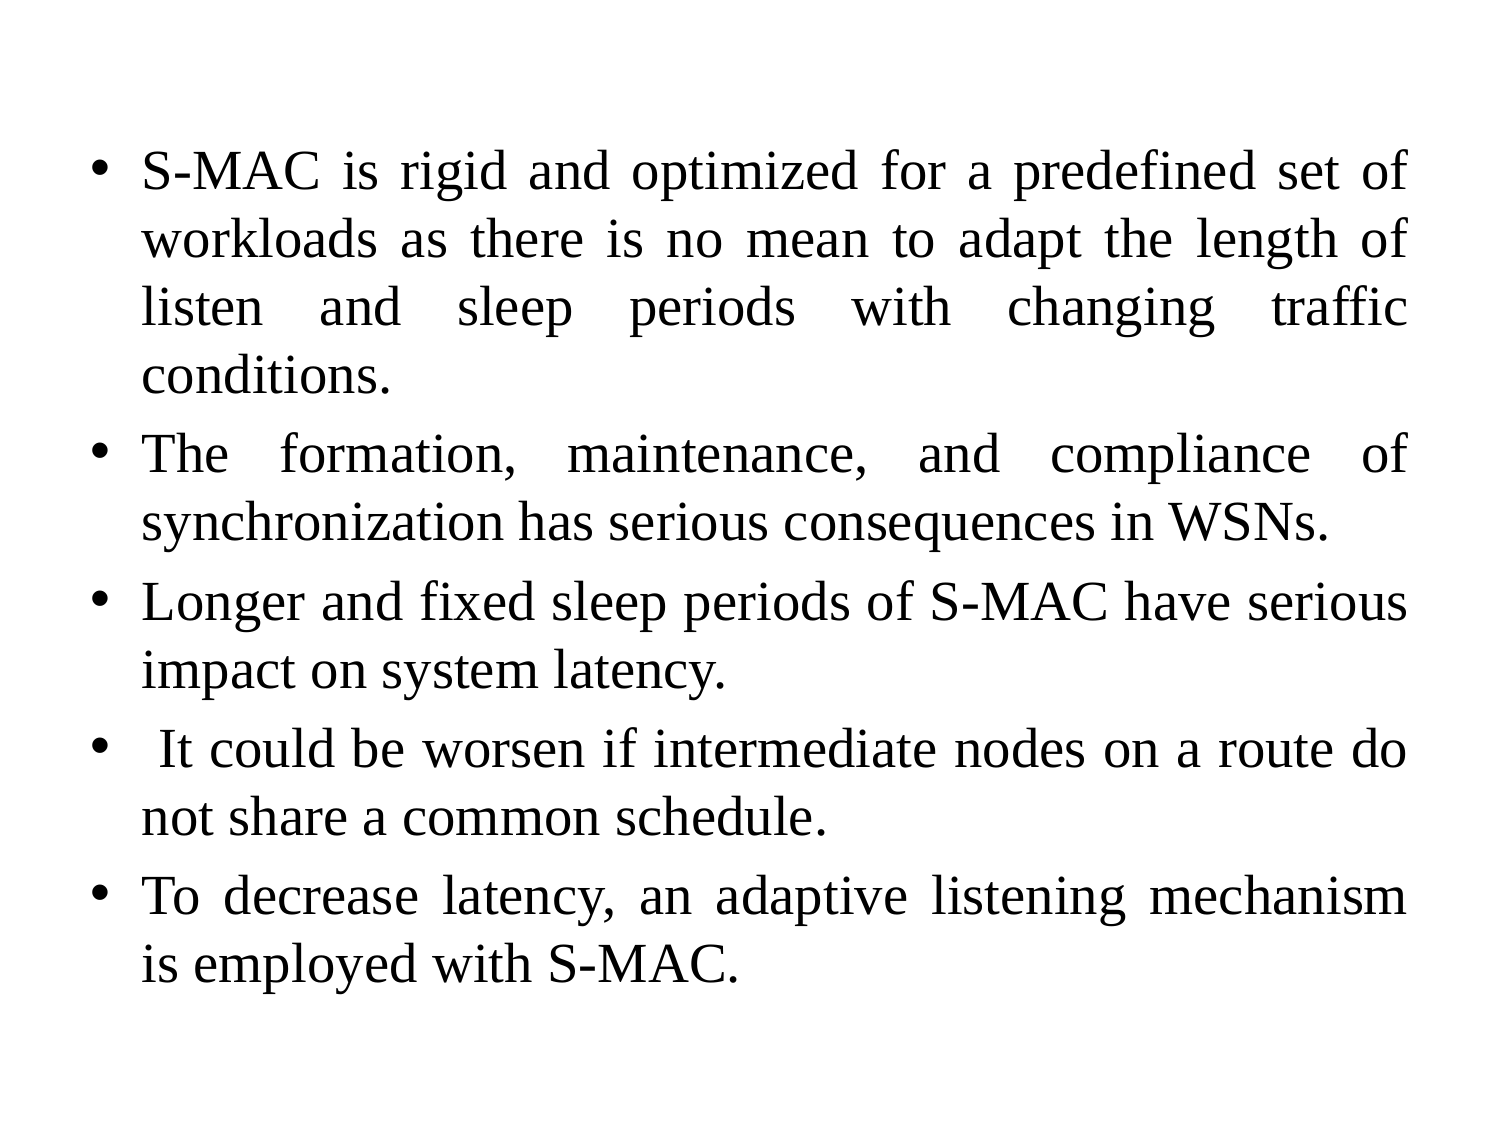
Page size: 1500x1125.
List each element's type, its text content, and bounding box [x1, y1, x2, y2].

list S-MAC is rigid and optimized for a predefined set of workloads as there is no mean to adapt the length of listen and sleep periods with changing traffic conditions. The formation, maintenance, and compliance of synchronization has serious consequences in WSNs. Longer and fixed sleep periods of S-MAC have serious impact on system latency. It could be worsen if intermediate nodes on a route do not share a common schedule. To decrease latency, an adaptive listening mechanism is employed with S-MAC. [75, 125, 1425, 1005]
